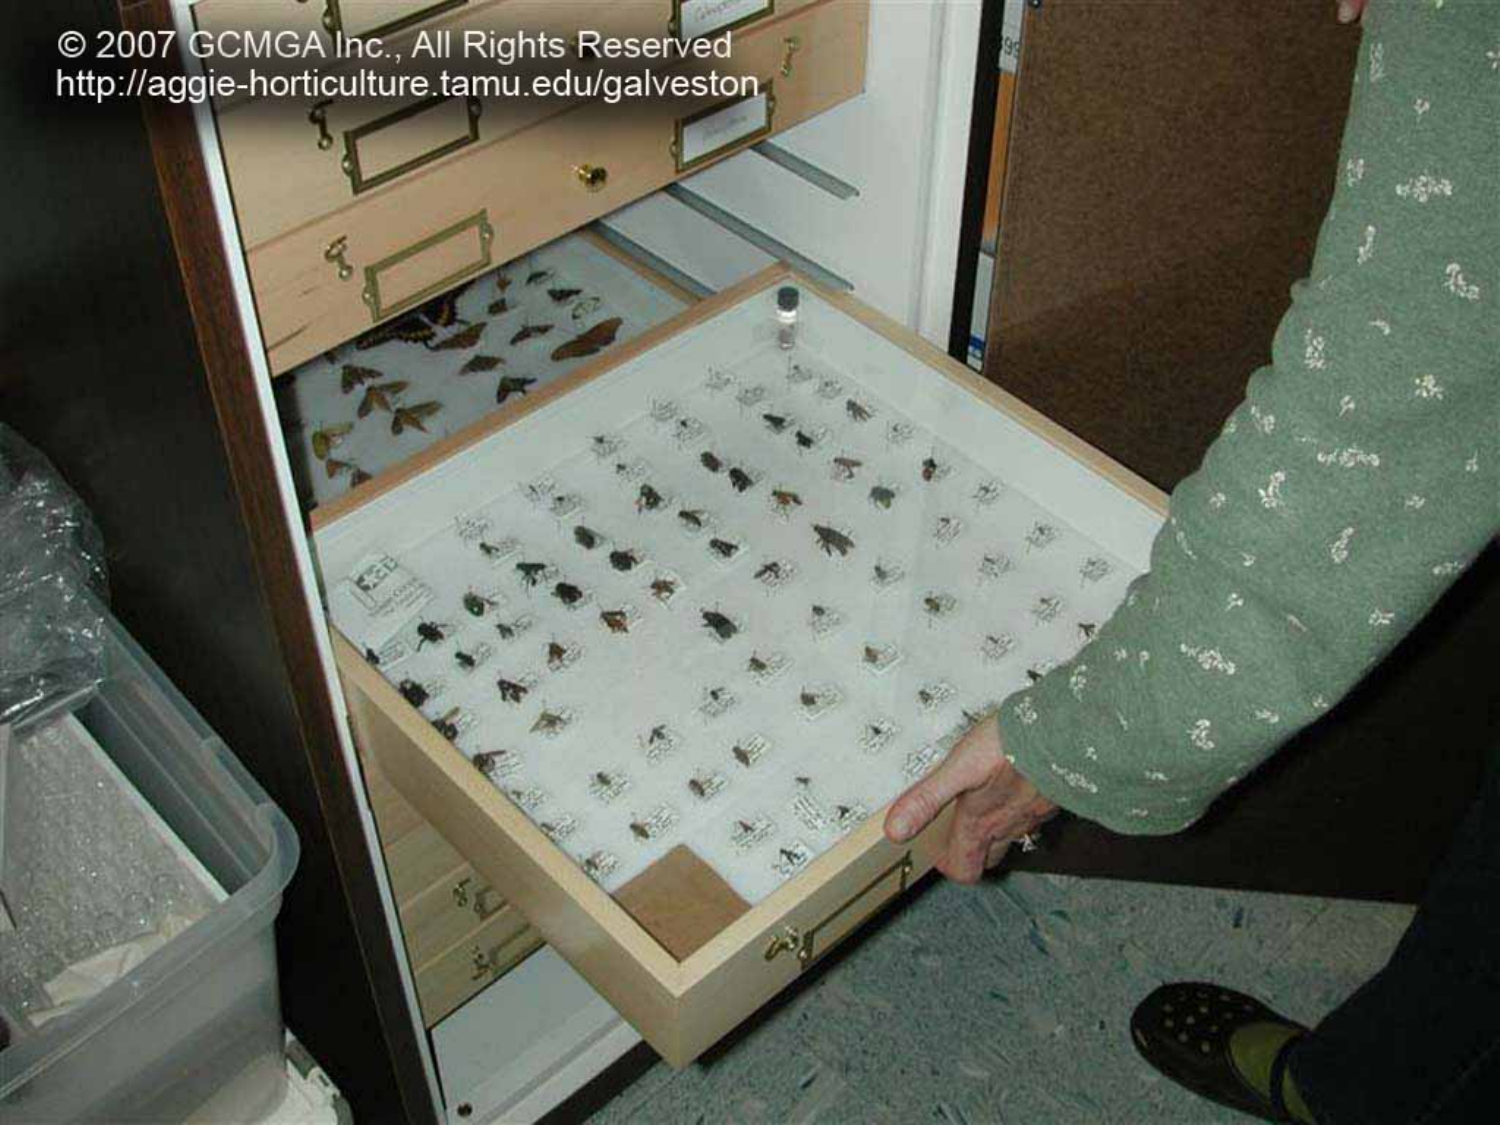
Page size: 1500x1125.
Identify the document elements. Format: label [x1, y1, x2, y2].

list [0, 0, 1500, 1125]
